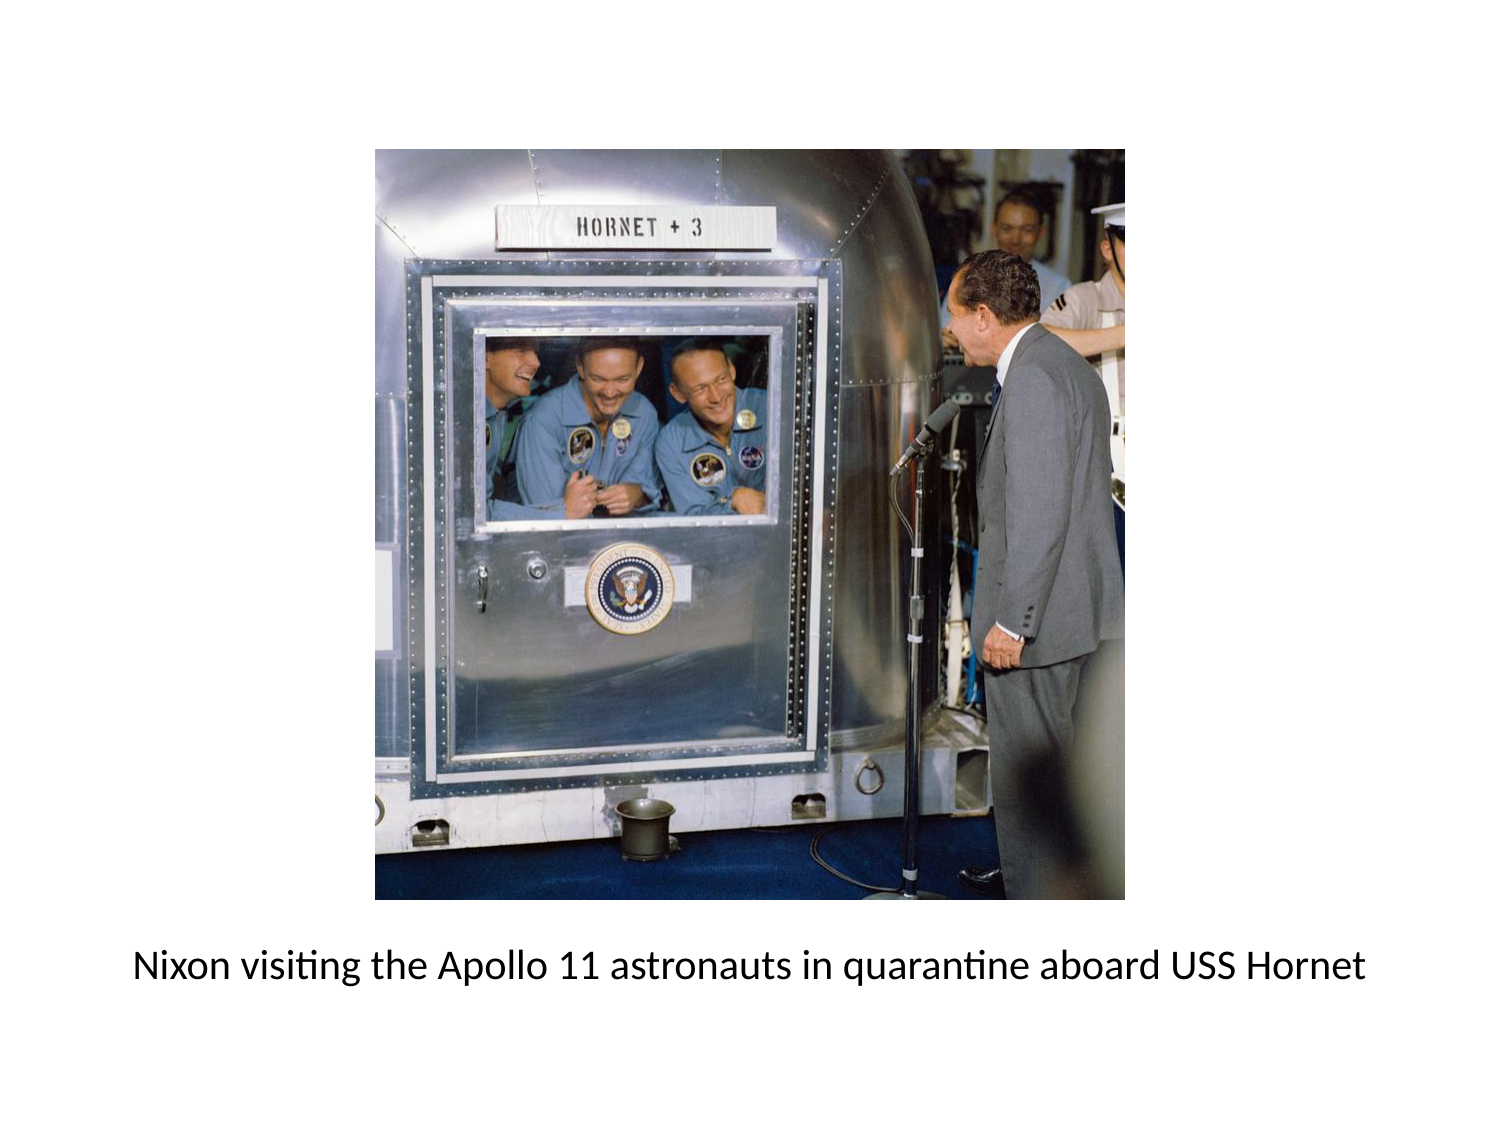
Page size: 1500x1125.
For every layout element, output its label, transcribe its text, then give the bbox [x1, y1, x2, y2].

text_box Nixon visiting the Apollo 11 astronauts in quarantine aboard USS Hornet [117, 930, 1383, 996]
picture [374, 149, 1126, 901]
